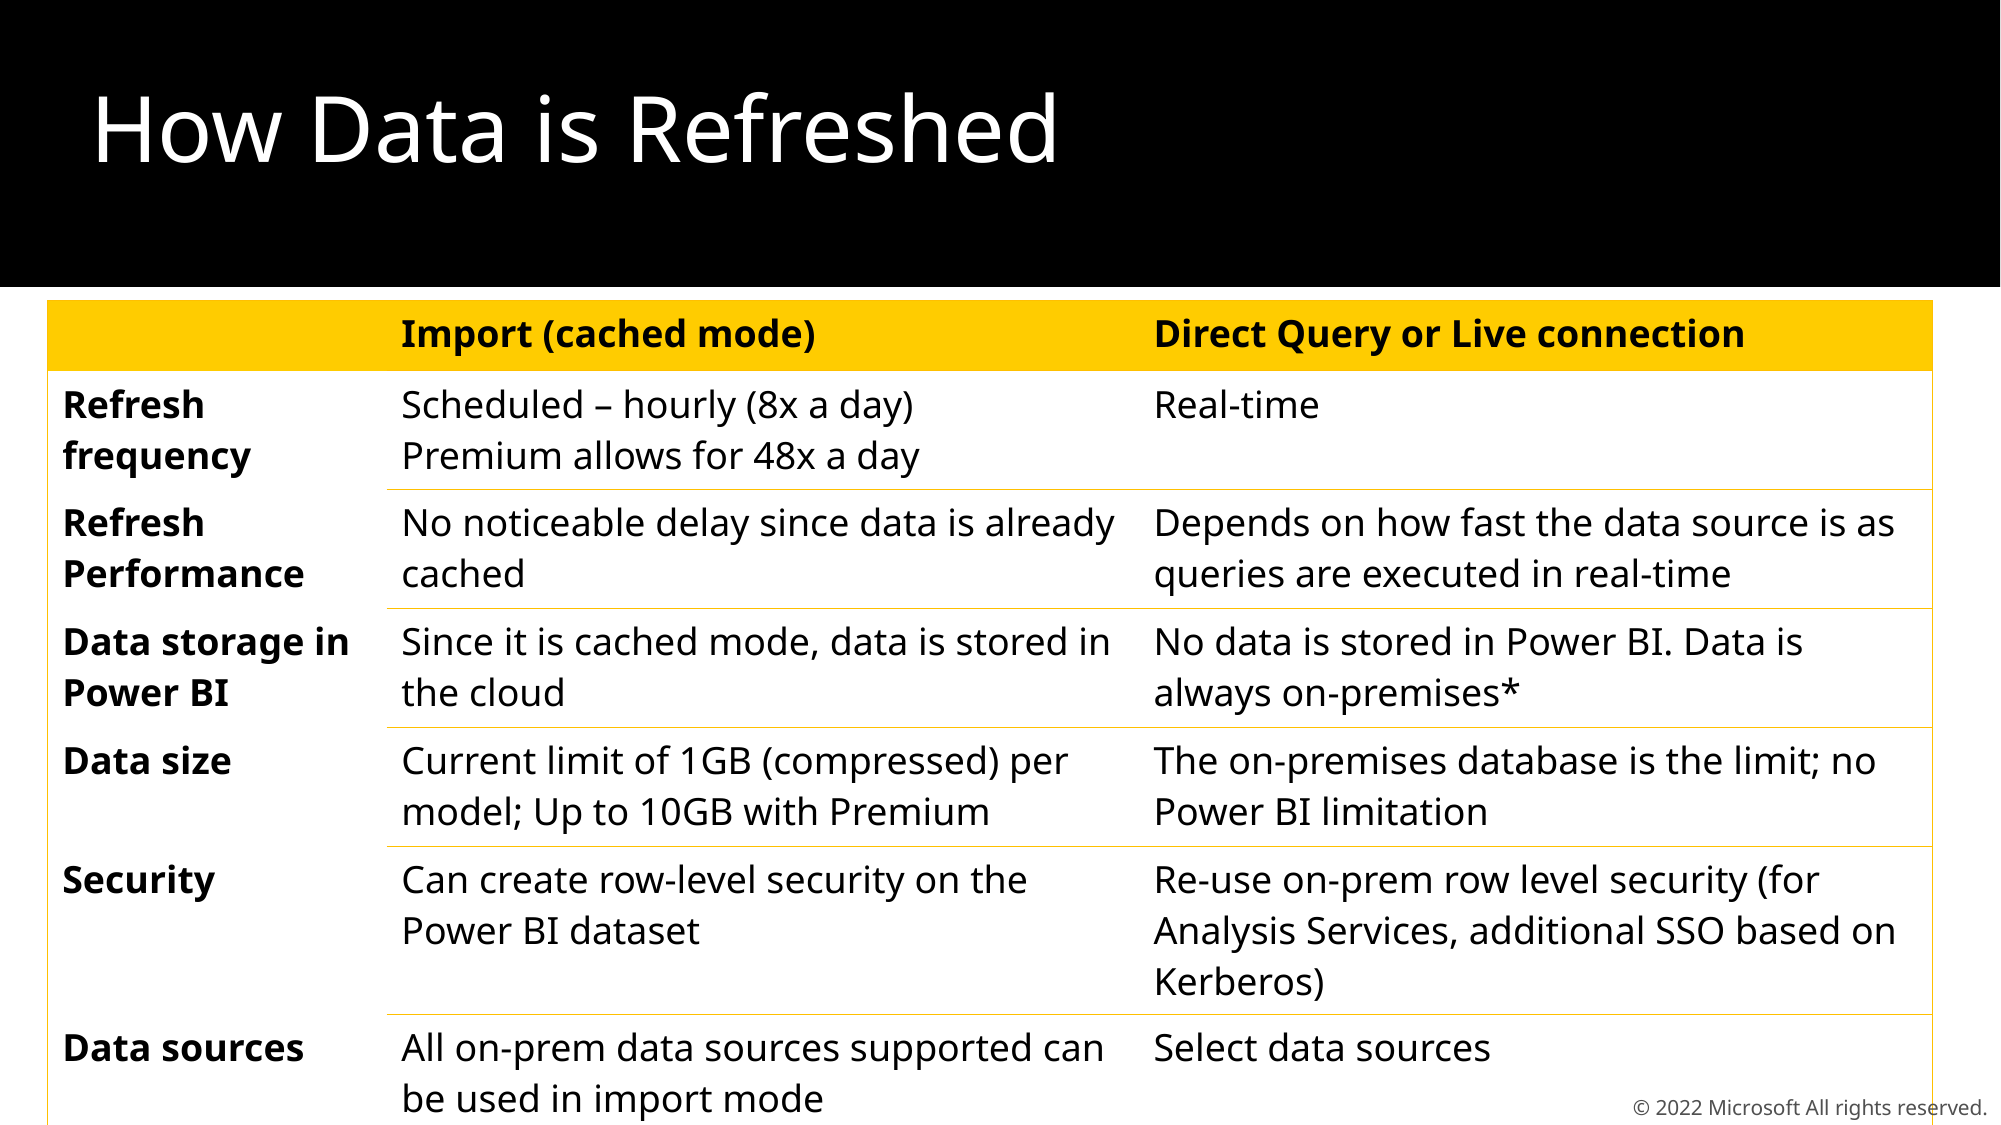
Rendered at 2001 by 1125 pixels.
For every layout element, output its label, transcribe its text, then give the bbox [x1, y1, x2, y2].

table_cell Security [48, 846, 387, 1014]
table_cell Since it is cached mode, data is stored in the cloud [387, 609, 1139, 727]
table_cell Data size [48, 727, 387, 846]
table_cell Re-use on-prem row level security (for Analysis Services, additional SSO based on Kerberos) [1139, 847, 1932, 1014]
table_header [48, 301, 387, 371]
table_cell Data storage in Power BI [48, 609, 387, 727]
table_header Import (cached mode) [387, 301, 1139, 370]
table_cell Scheduled – hourly (8x a day) Premium allows for 48x a day [387, 371, 1139, 489]
table_cell No noticeable delay since data is already cached [387, 490, 1139, 608]
table_cell No data is stored in Power BI. Data is always on-premises* [1139, 609, 1932, 727]
title How Data is Refreshed [75, 63, 1919, 178]
table_cell Data sources [48, 1014, 387, 1125]
table_cell The on-premises database is the limit; no Power BI limitation [1139, 728, 1932, 846]
table_cell Depends on how fast the data source is as queries are executed in real-time [1139, 490, 1932, 608]
table_cell Refresh frequency [48, 371, 387, 490]
table_header Direct Query or Live connection [1139, 301, 1932, 370]
table_cell Can create row-level security on the Power BI dataset [387, 847, 1139, 1014]
text_box © 2022 Microsoft All rights reserved. [1587, 1088, 2000, 1125]
table_cell All on-prem data sources supported can be used in import mode [387, 1015, 1139, 1125]
table_cell Current limit of 1GB (compressed) per model; Up to 10GB with Premium [387, 728, 1139, 846]
table_cell Select data sources [1139, 1015, 1932, 1125]
table_cell Real-time [1139, 371, 1932, 489]
table_cell Refresh Performance [48, 490, 387, 609]
